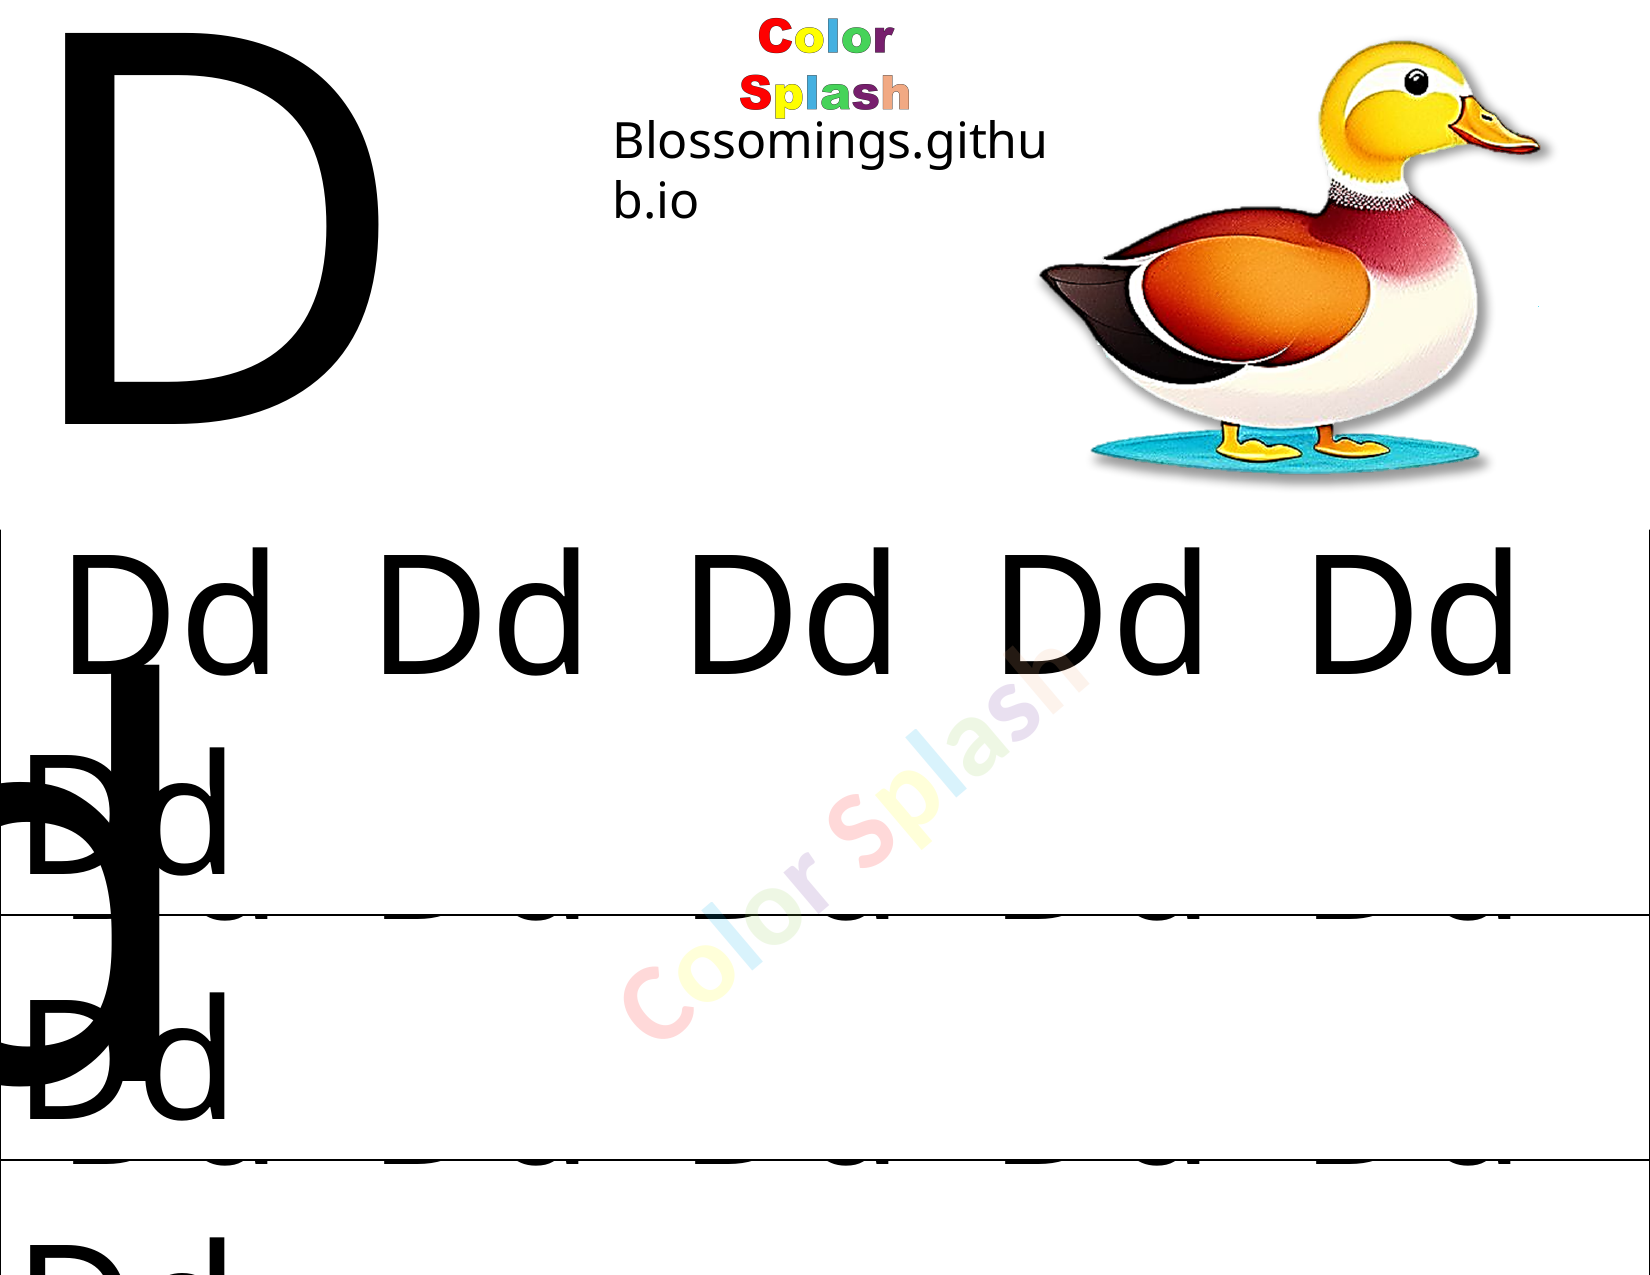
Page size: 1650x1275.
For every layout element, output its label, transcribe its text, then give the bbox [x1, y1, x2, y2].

text_box D d [0, 0, 866, 445]
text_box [0, 963, 1650, 1208]
text_box Blossomings.github.io [866, 101, 1007, 237]
picture [1007, 0, 1580, 541]
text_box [0, 718, 1650, 963]
picture [726, 7, 924, 124]
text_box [0, 445, 1650, 718]
